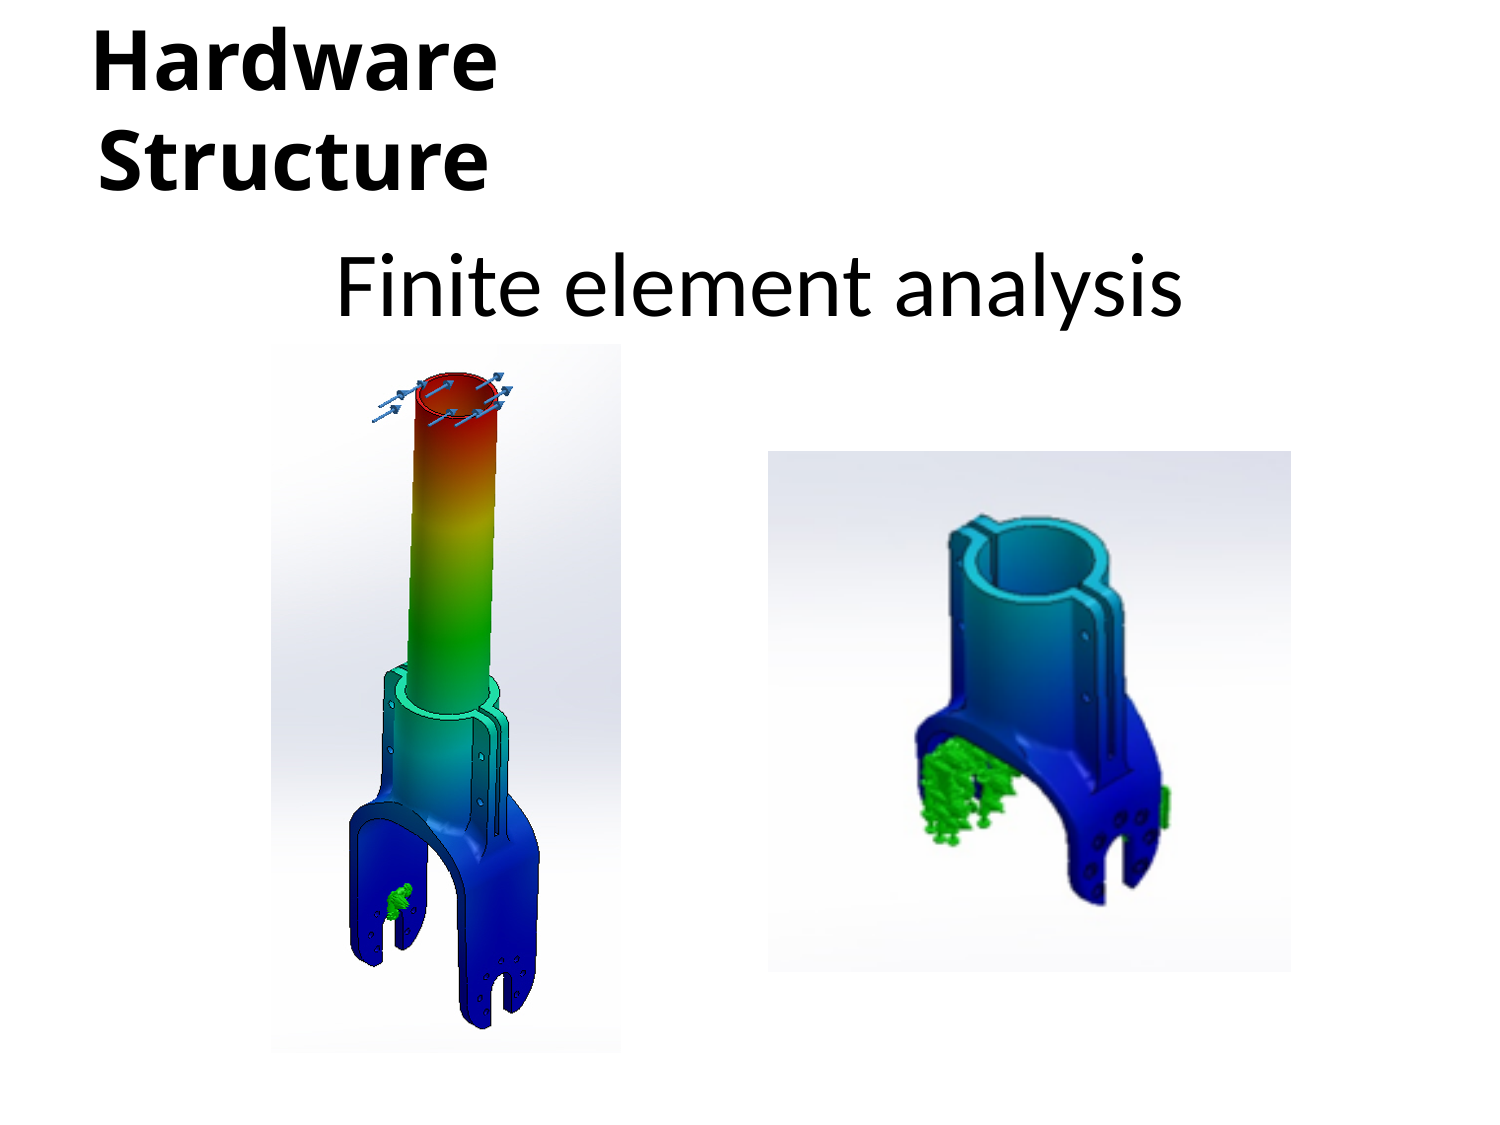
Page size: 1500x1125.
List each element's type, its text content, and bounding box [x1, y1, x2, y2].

picture [768, 451, 1291, 972]
title Finite element analysis [123, 207, 1399, 345]
picture [271, 344, 621, 1053]
text_box Hardware Structure [0, 0, 590, 215]
